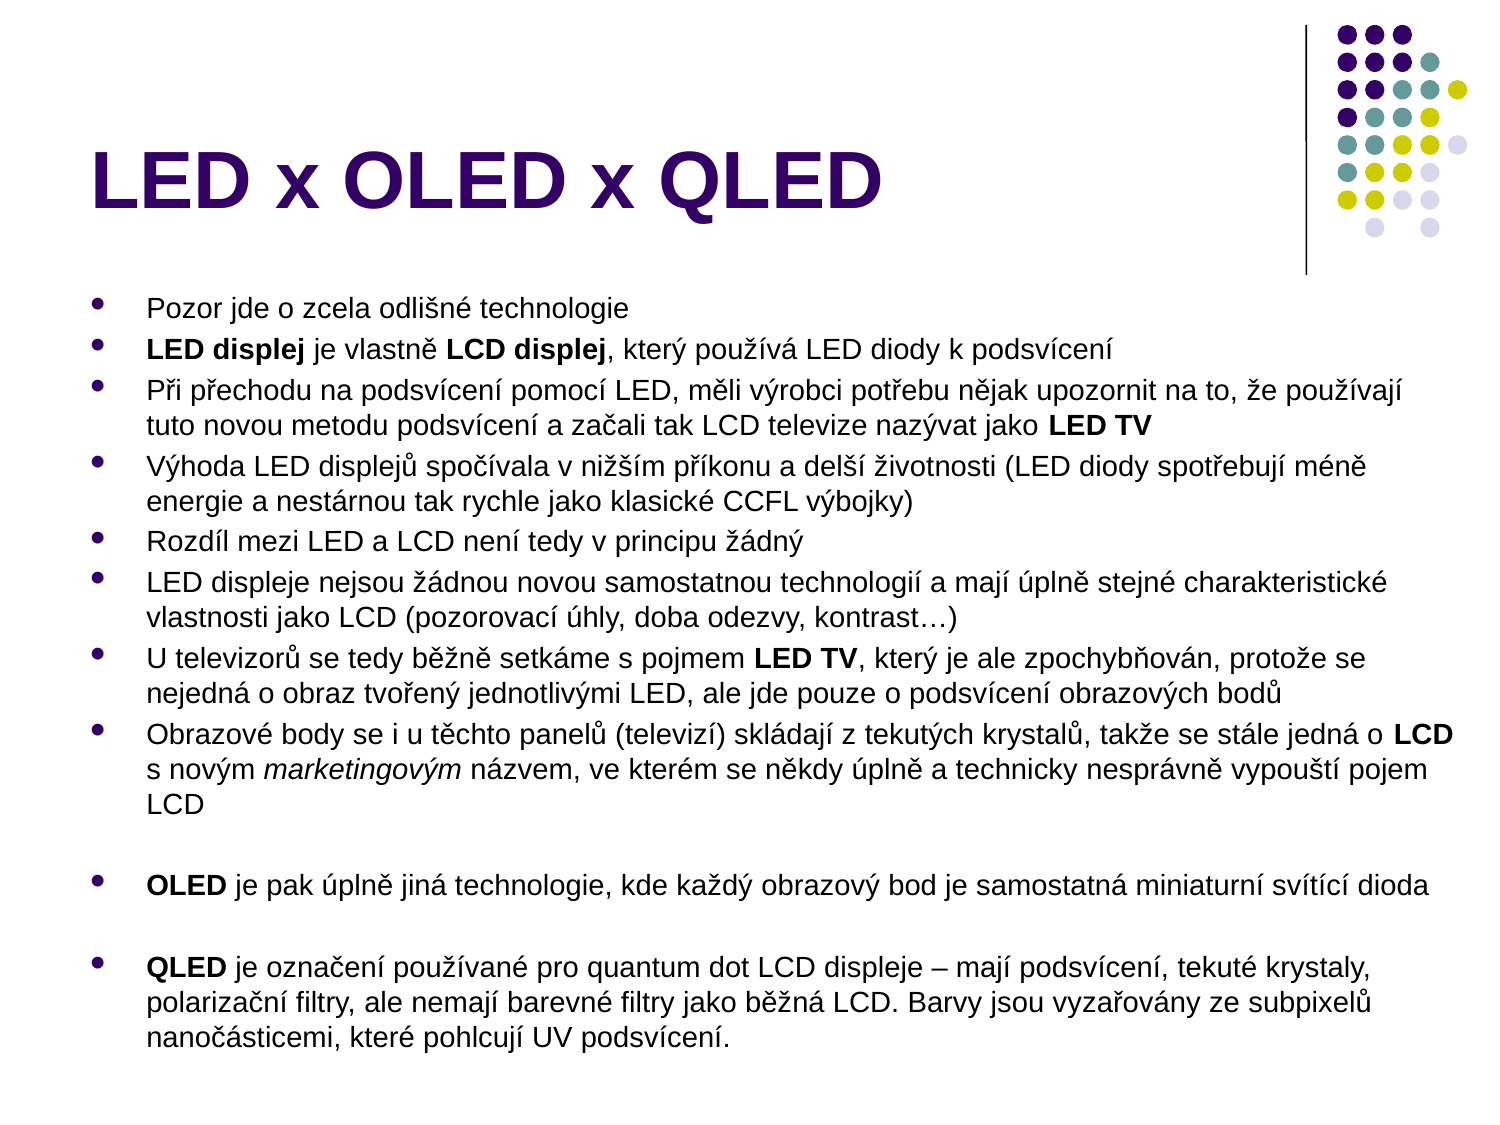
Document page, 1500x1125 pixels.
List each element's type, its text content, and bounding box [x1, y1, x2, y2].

list Pozor jde o zcela odlišné technologie LED displej je vlastně LCD displej, který používá LED diody k podsvícení Při přechodu na podsvícení pomocí LED, měli výrobci potřebu nějak upozornit na to, že používají tuto novou metodu podsvícení a začali tak LCD televize nazývat jako LED TV Výhoda LED displejů spočívala v nižším příkonu a delší životnosti (LED diody spotřebují méně energie a nestárnou tak rychle jako klasické CCFL výbojky) Rozdíl mezi LED a LCD není tedy v principu žádný LED displeje nejsou žádnou novou samostatnou technologií a mají úplně stejné charakteristické vlastnosti jako LCD (pozorovací úhly, doba odezvy, kontrast…) U televizorů se tedy běžně setkáme s pojmem LED TV, který je ale zpochybňován, protože se nejedná o obraz tvořený jednotlivými LED, ale jde pouze o podsvícení obrazových bodů Obrazové body se i u těchto panelů (televizí) skládají z tekutých krystalů, takže se stále jedná o LCD s novým marketingovým názvem, ve kterém se někdy úplně a technicky nesprávně vypouští pojem LCD OLED je pak úplně jiná technologie, kde každý obrazový bod je samostatná miniaturní svítící dioda QLED je označení používané pro quantum dot LCD displeje – mají podsvícení, tekuté krystaly, polarizační filtry, ale nemají barevné filtry jako běžná LCD. Barvy jsou vyzařovány ze subpixelů nanočásticemi, které pohlcují UV podsvícení. [75, 282, 1471, 1105]
title LED x OLED x QLED [75, 20, 1313, 233]
